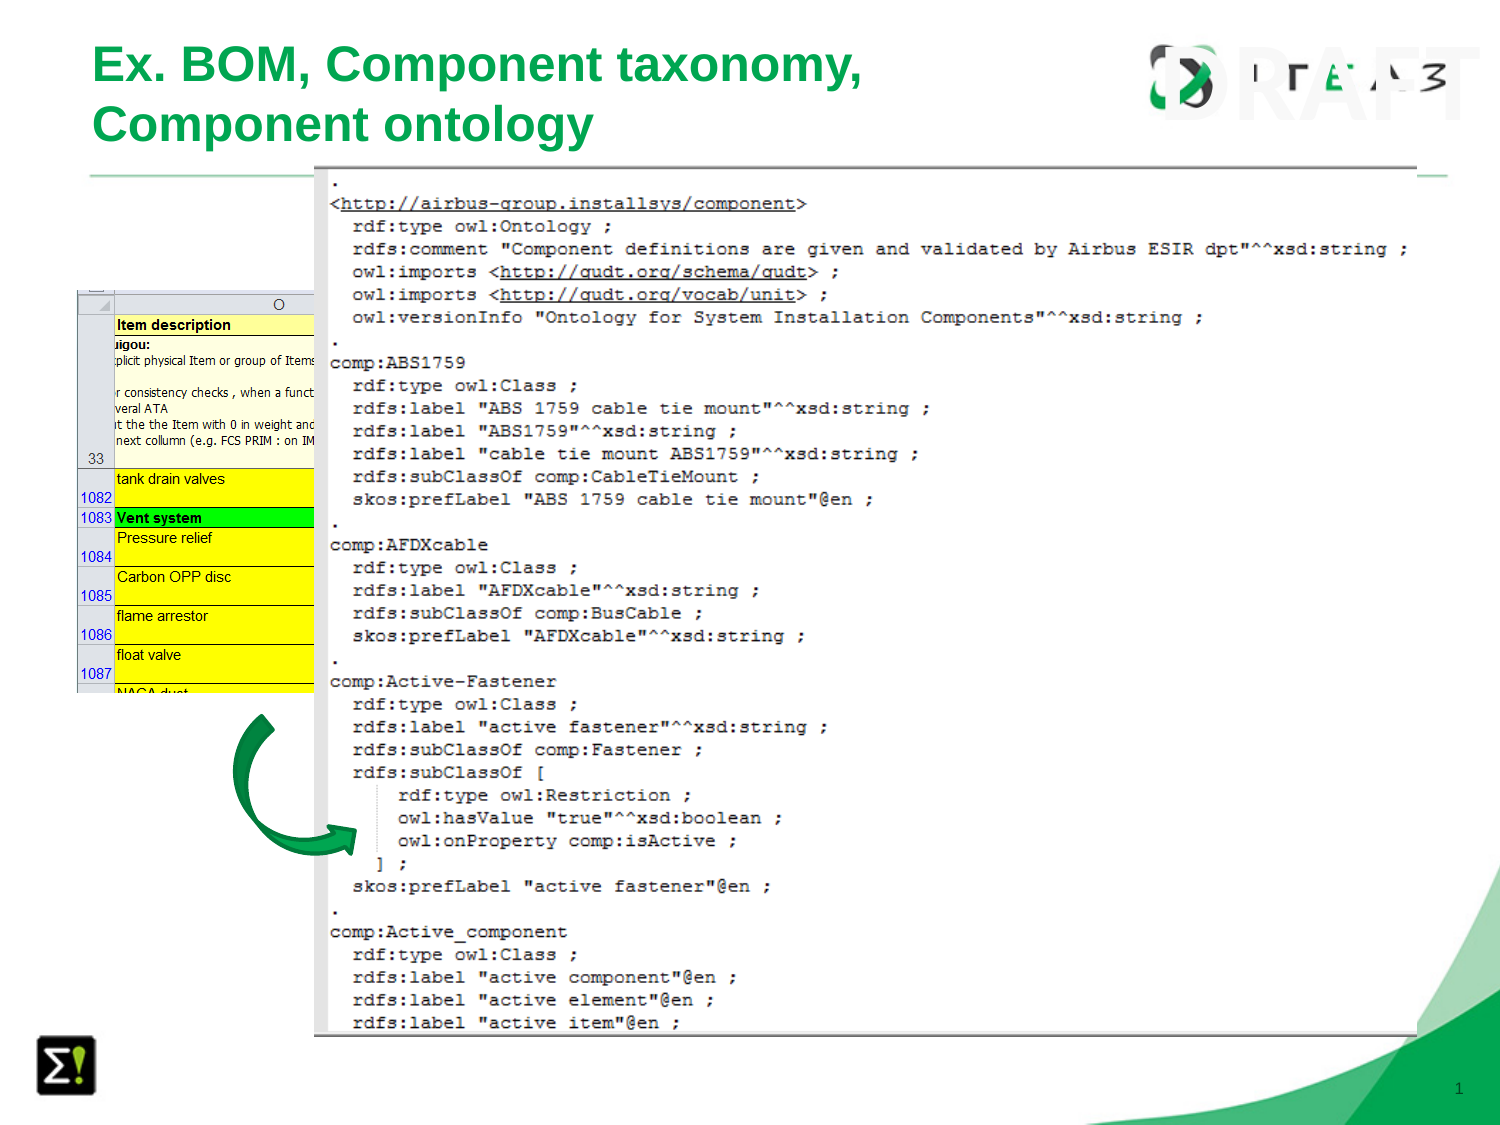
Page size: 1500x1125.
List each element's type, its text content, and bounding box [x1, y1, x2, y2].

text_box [250, 165, 1417, 1037]
text_box DRAFT [1144, 0, 1497, 150]
title Ex. BOM, Component taxonomy, Component ontology [76, 23, 1099, 160]
picture [0, 0, 1500, 1125]
